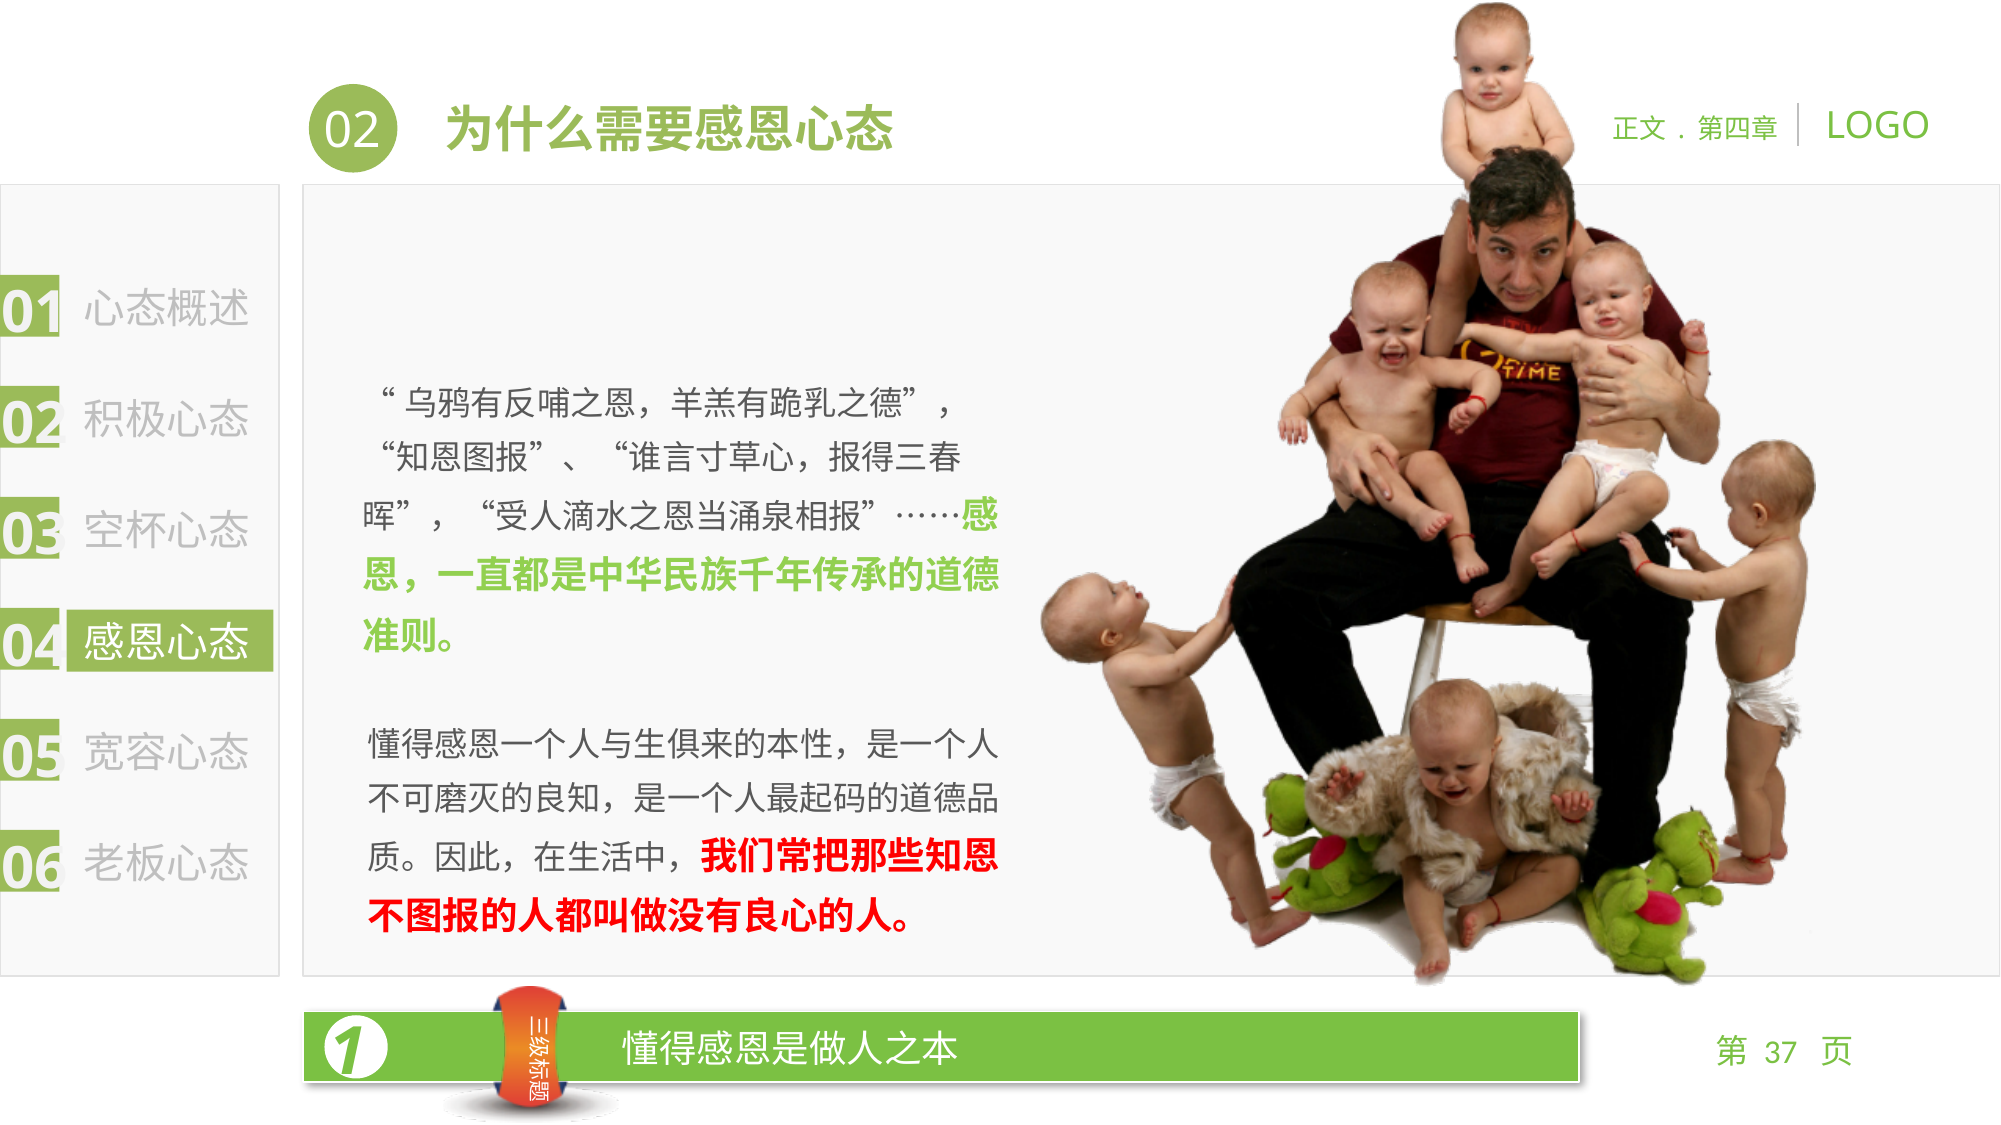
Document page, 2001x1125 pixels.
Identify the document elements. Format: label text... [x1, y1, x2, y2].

text_box “乌鸦有反哺之恩，羊羔有跪乳之德”，“知恩图报”、“谁言寸草心，报得三春晖”，“受人滴水之恩当涌泉相报”……感恩，一直都是中华民族千年传承的道德准则。 [348, 361, 1029, 665]
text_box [302, 986, 1580, 1123]
text_box 为什么需要感恩心态 [444, 90, 1024, 166]
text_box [308, 83, 398, 173]
picture [1040, 2, 1816, 987]
text_box 懂得感恩一个人与生俱来的本性，是一个人不可磨灭的良知，是一个人最起码的道德品质。因此，在生活中，我们常把那些知恩不图报的人都叫做没有良心的人。 [353, 702, 1029, 945]
